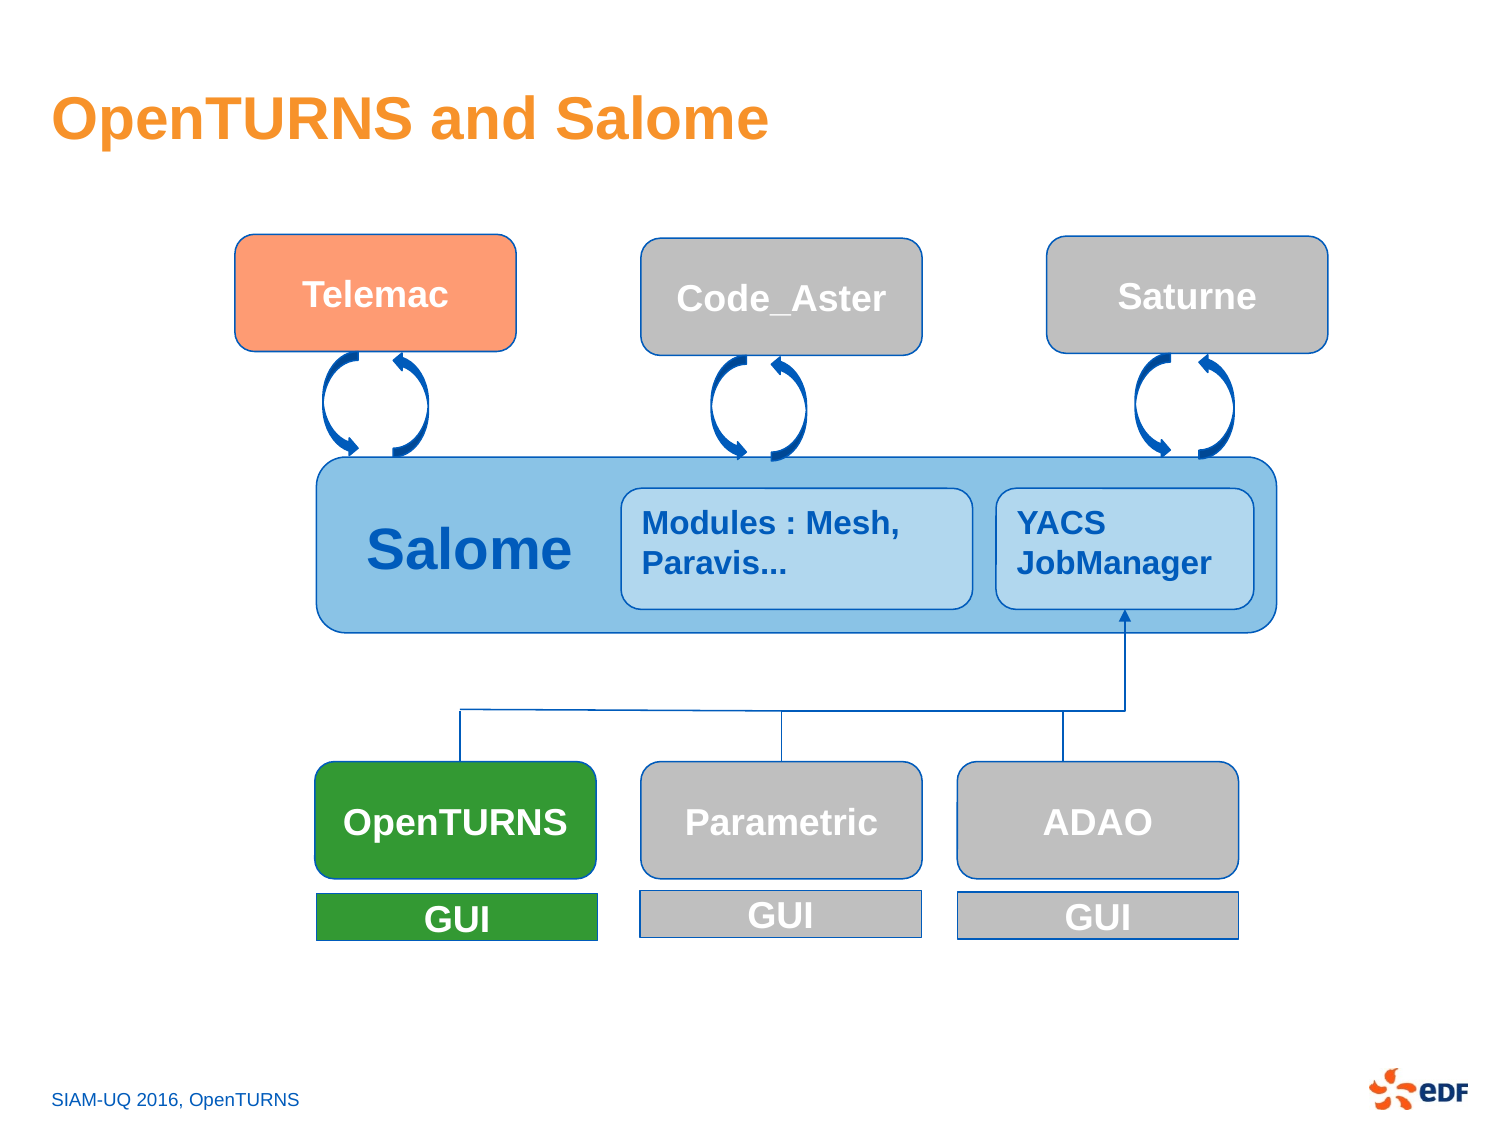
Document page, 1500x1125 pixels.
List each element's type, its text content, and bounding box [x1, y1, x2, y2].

text_box GUI [957, 892, 1239, 939]
text_box Telemac [234, 234, 517, 352]
picture [1369, 1068, 1468, 1110]
text_box [393, 353, 429, 458]
text_box Code_Aster [640, 238, 923, 356]
text_box OpenTURNS [314, 761, 597, 879]
footer SIAM-UQ 2016, OpenTURNS [51, 1086, 1197, 1113]
text_box GUI [316, 893, 598, 941]
title OpenTURNS and Salome [51, 35, 1450, 195]
text_box [1135, 353, 1171, 458]
text_box [711, 355, 747, 460]
text_box [771, 356, 807, 461]
text_box Salome [351, 503, 598, 589]
text_box Modules : Mesh, Paravis... [621, 488, 973, 610]
text_box GUI [640, 890, 922, 938]
text_box [322, 351, 359, 456]
text_box Saturne [1046, 236, 1328, 354]
text_box ADAO [957, 761, 1239, 879]
text_box YACS JobManager [995, 488, 1254, 610]
text_box [316, 457, 1277, 633]
text_box Parametric [640, 761, 923, 879]
text_box [1198, 354, 1235, 459]
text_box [780, 609, 1126, 712]
